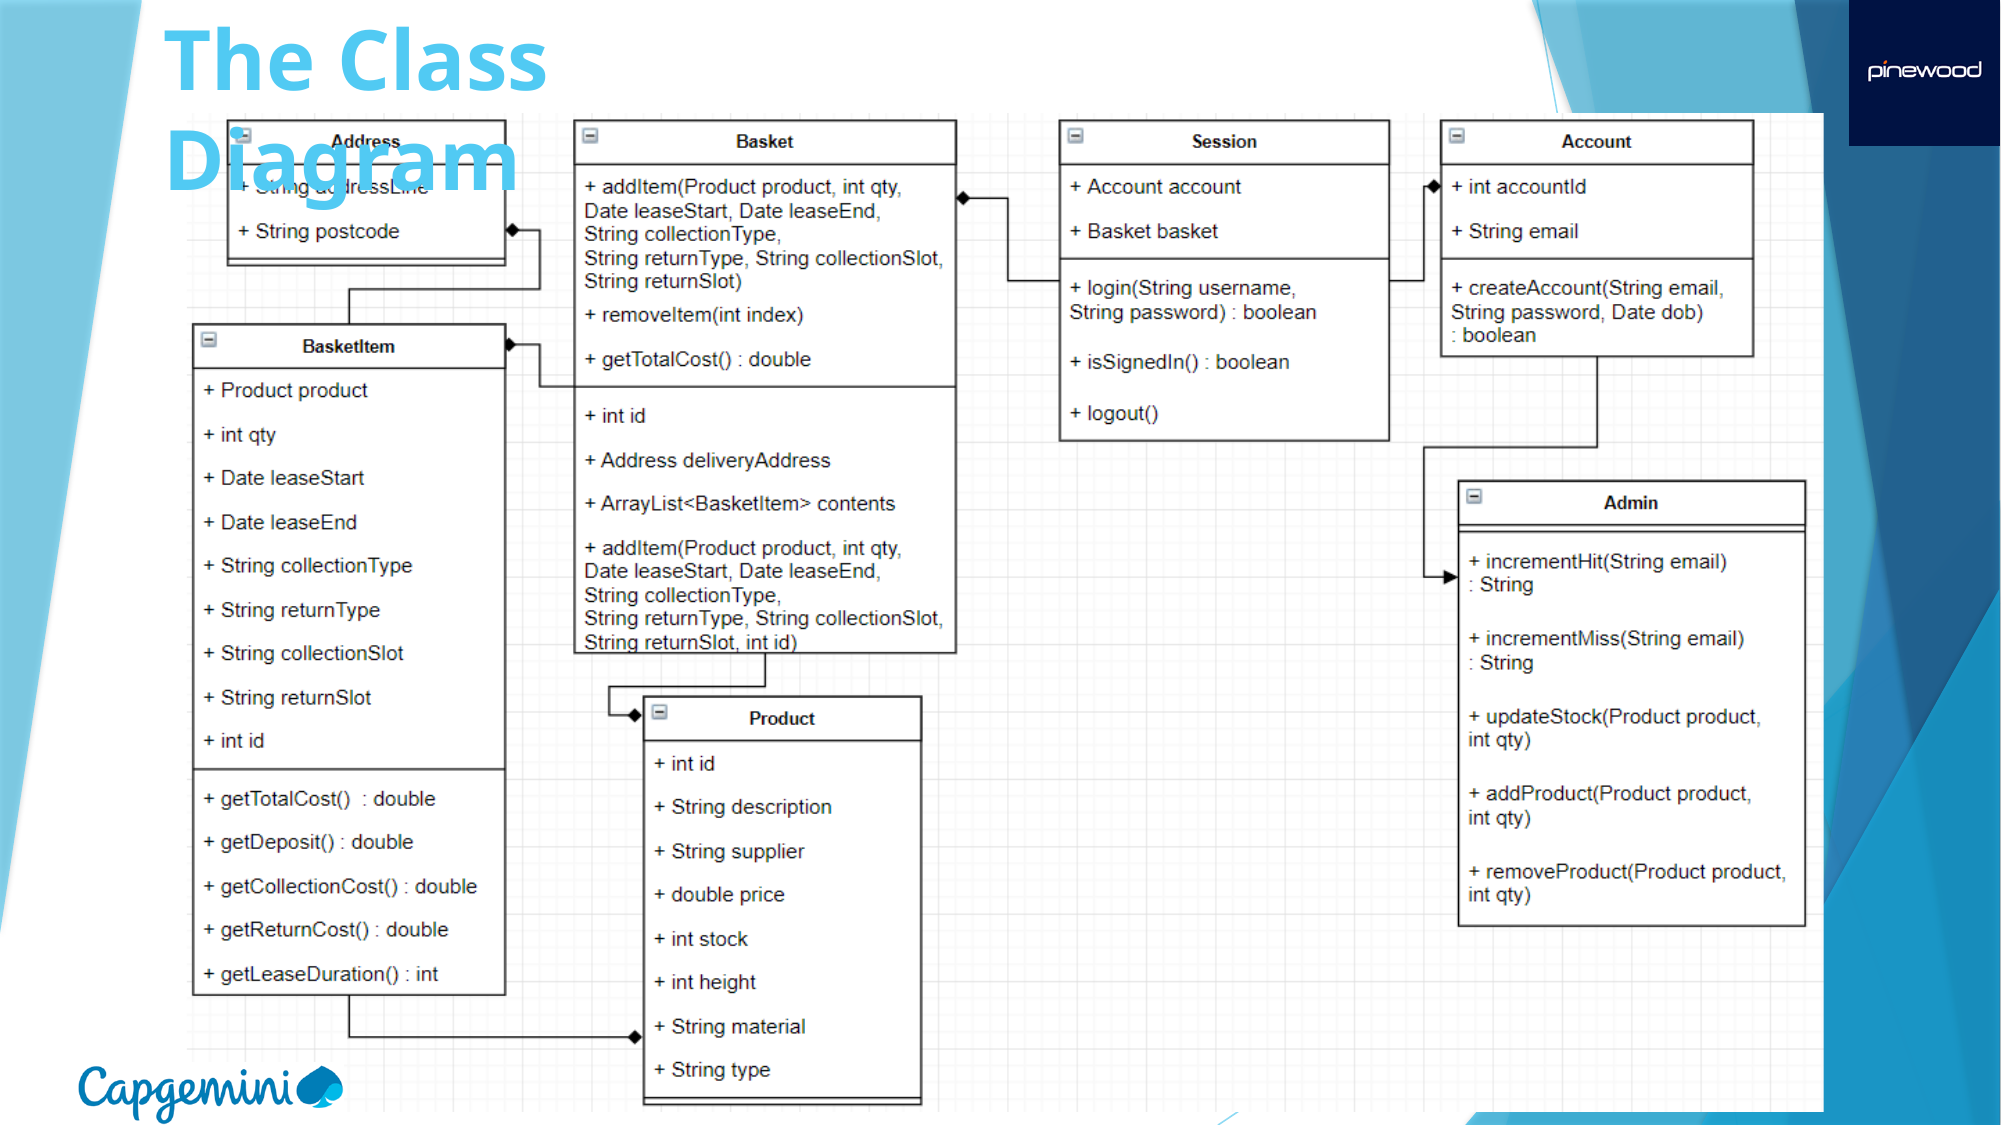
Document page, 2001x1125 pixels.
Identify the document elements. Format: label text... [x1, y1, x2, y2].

picture [1848, 0, 2000, 146]
text_box The Class Diagram [148, 0, 918, 215]
picture [76, 112, 1825, 1125]
